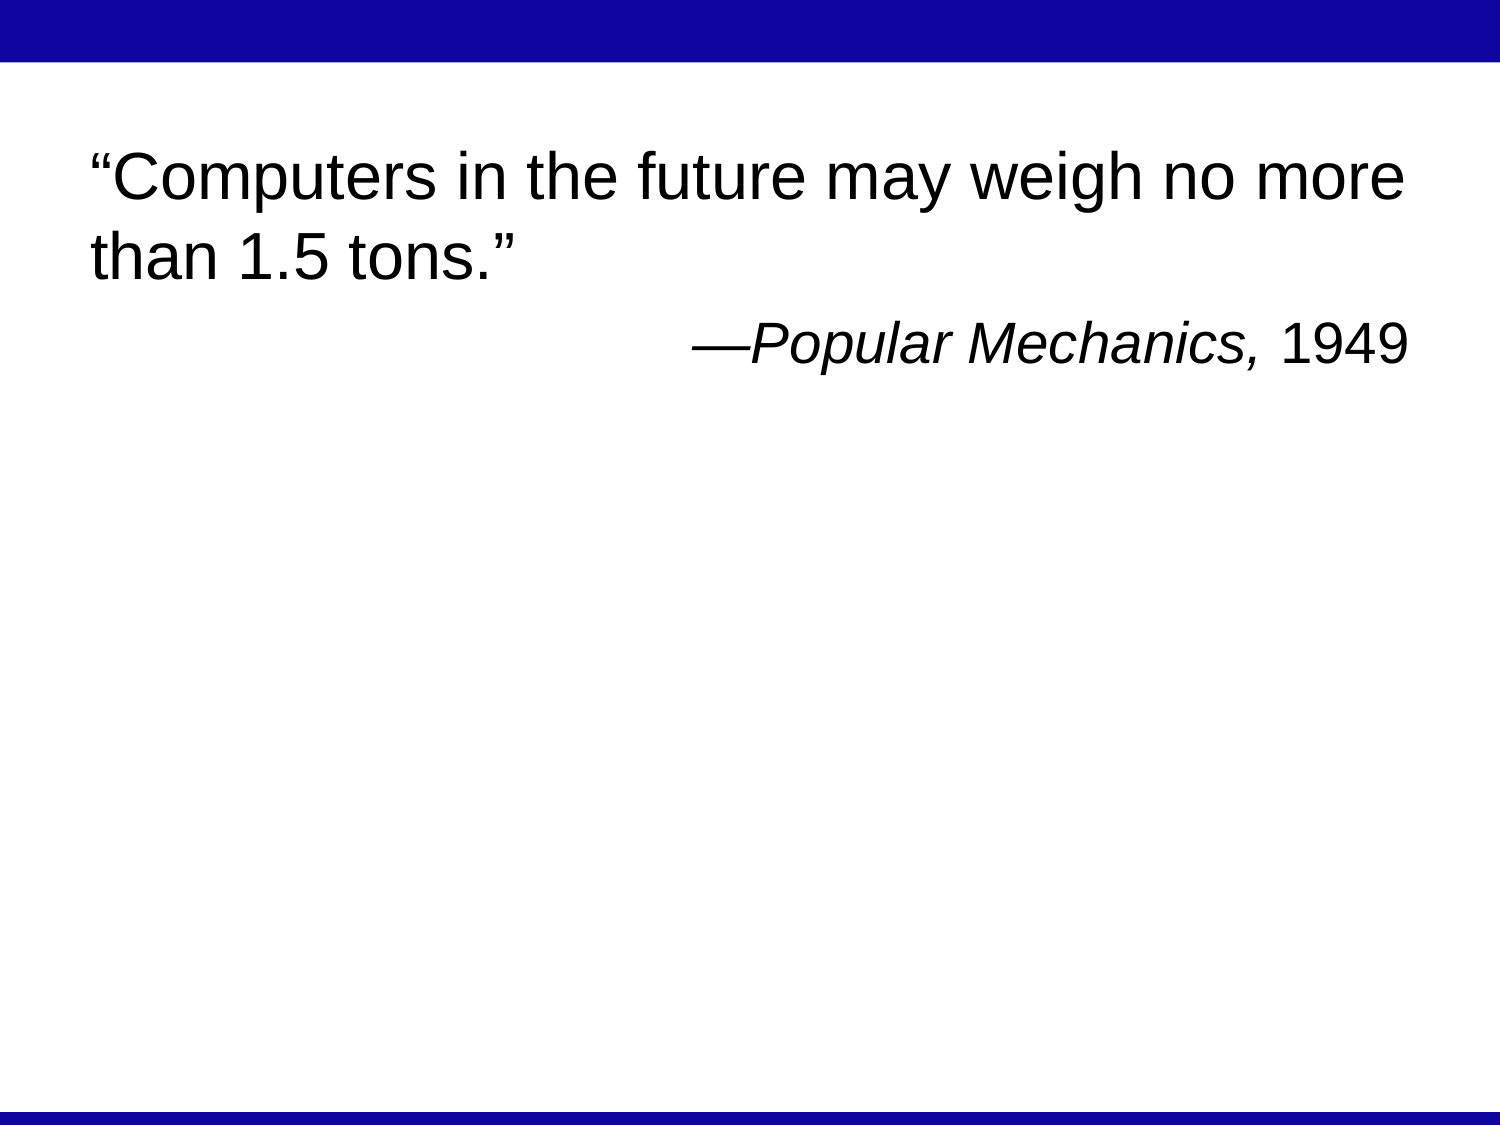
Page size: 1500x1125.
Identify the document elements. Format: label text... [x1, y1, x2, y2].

list “Computers in the future may weigh no more than 1.5 tons.” —Popular Mechanics, 1949 [75, 125, 1425, 868]
